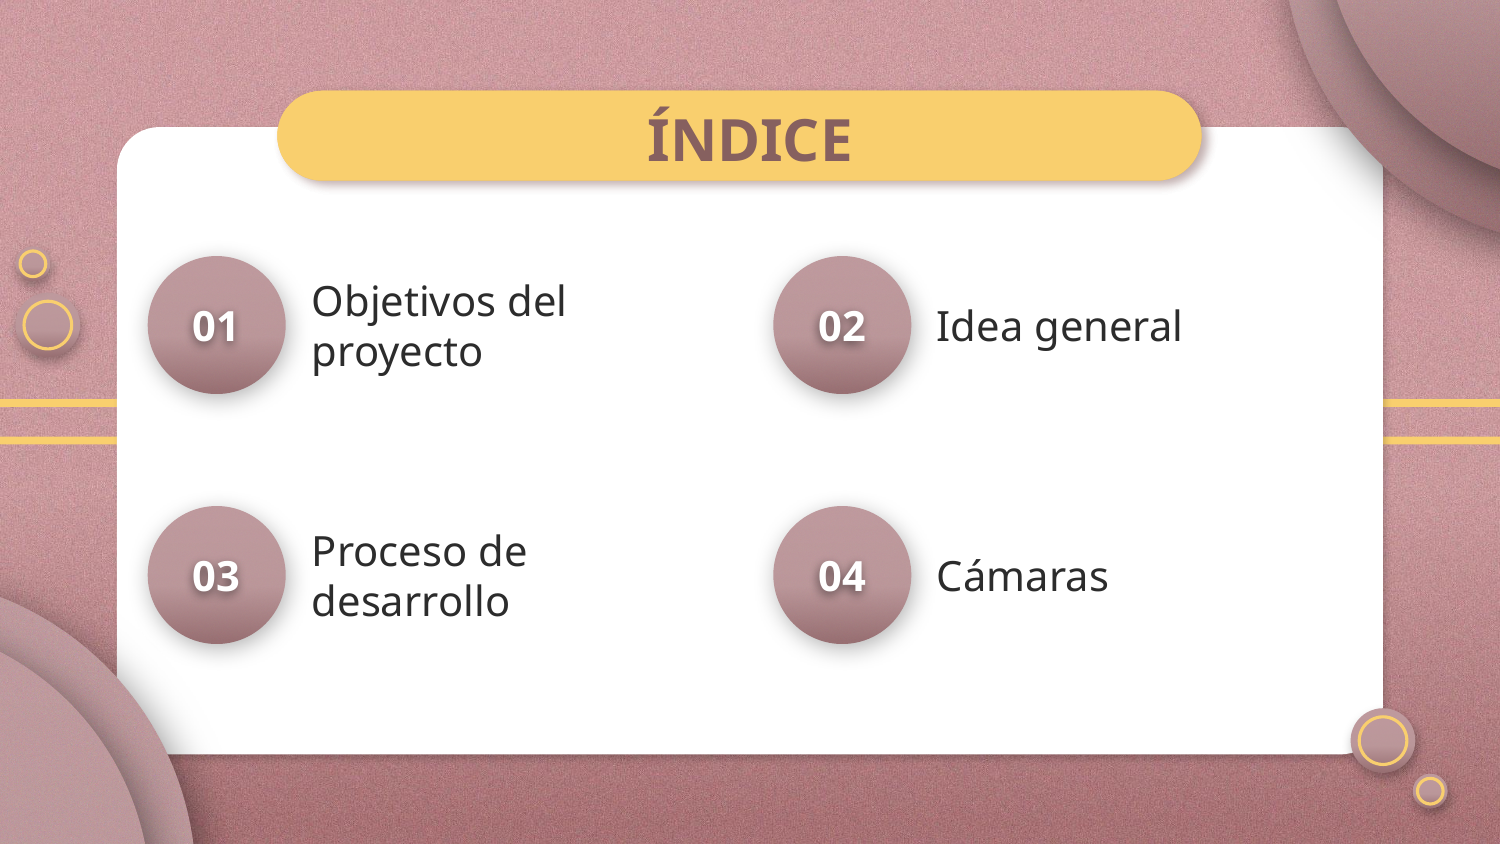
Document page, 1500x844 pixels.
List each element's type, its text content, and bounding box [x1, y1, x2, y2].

picture [0, 407, 116, 436]
picture [147, 255, 286, 395]
picture [0, 0, 1500, 399]
picture [773, 505, 912, 645]
picture [147, 505, 286, 645]
title Objetivos del proyecto [296, 295, 728, 355]
title Cámaras [921, 545, 1353, 605]
picture [1383, 407, 1500, 436]
title Proceso de desarrollo [296, 545, 728, 605]
title ÍNDICE [118, 88, 1382, 183]
picture [0, 445, 1500, 844]
picture [773, 255, 912, 395]
title Idea general [921, 295, 1353, 355]
